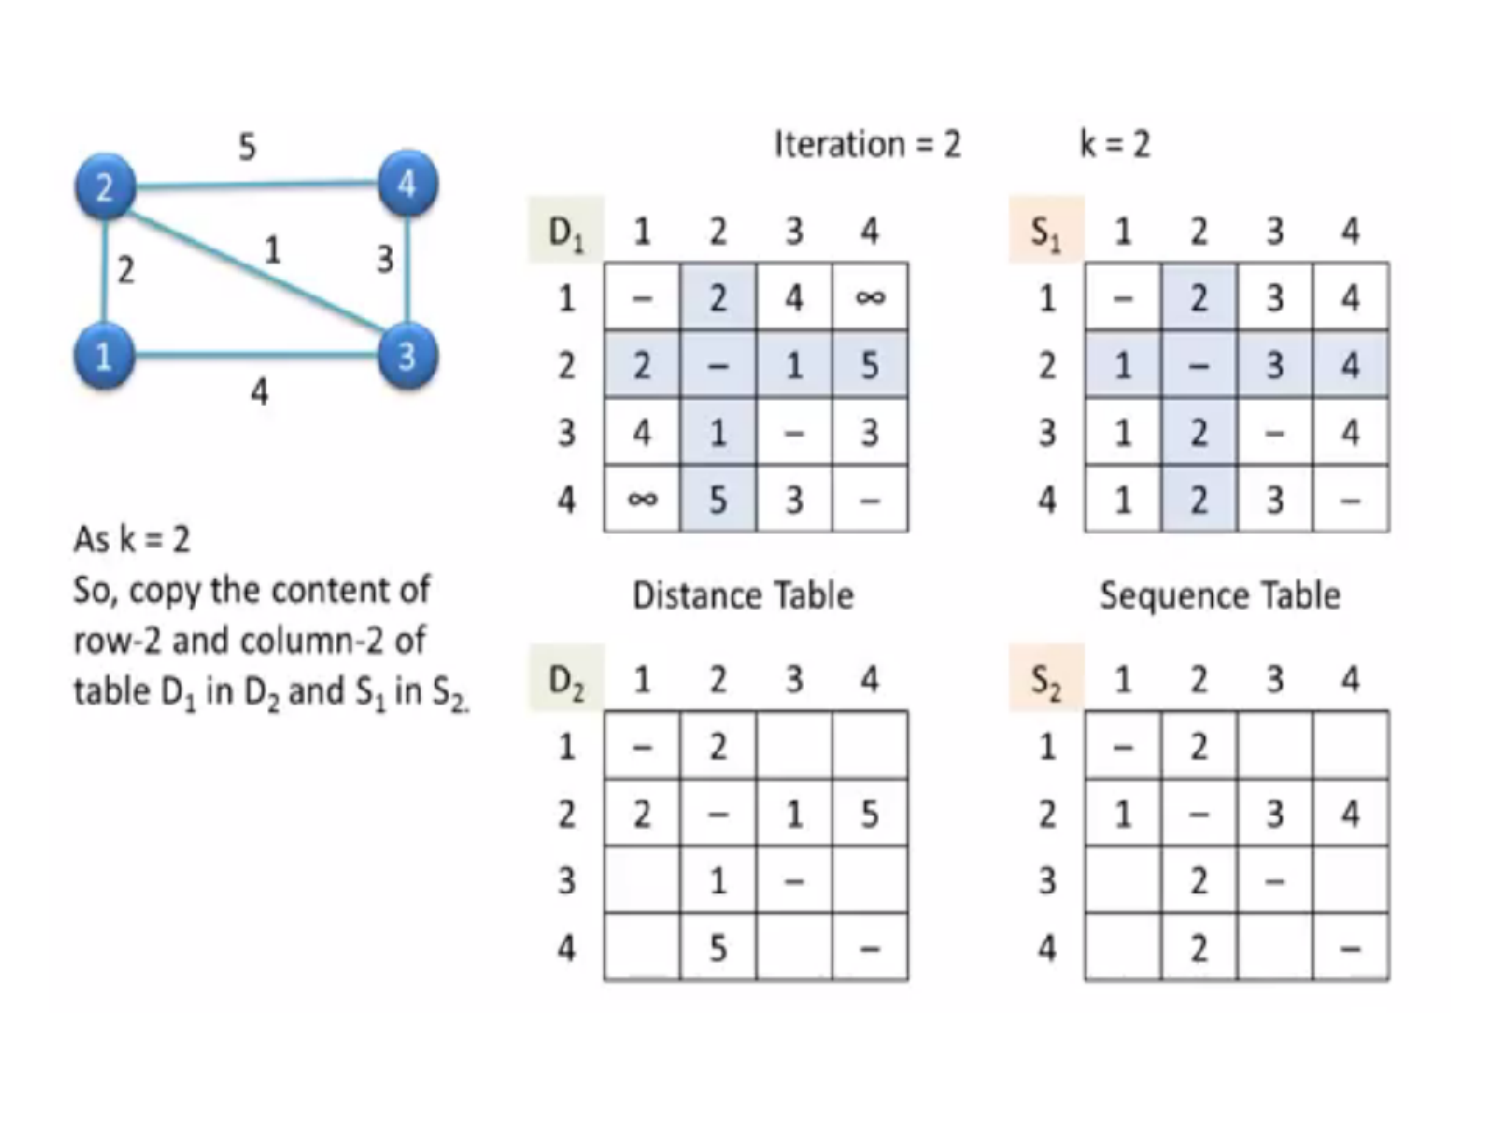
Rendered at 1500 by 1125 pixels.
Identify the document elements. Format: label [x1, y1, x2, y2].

picture [48, 112, 1451, 1013]
